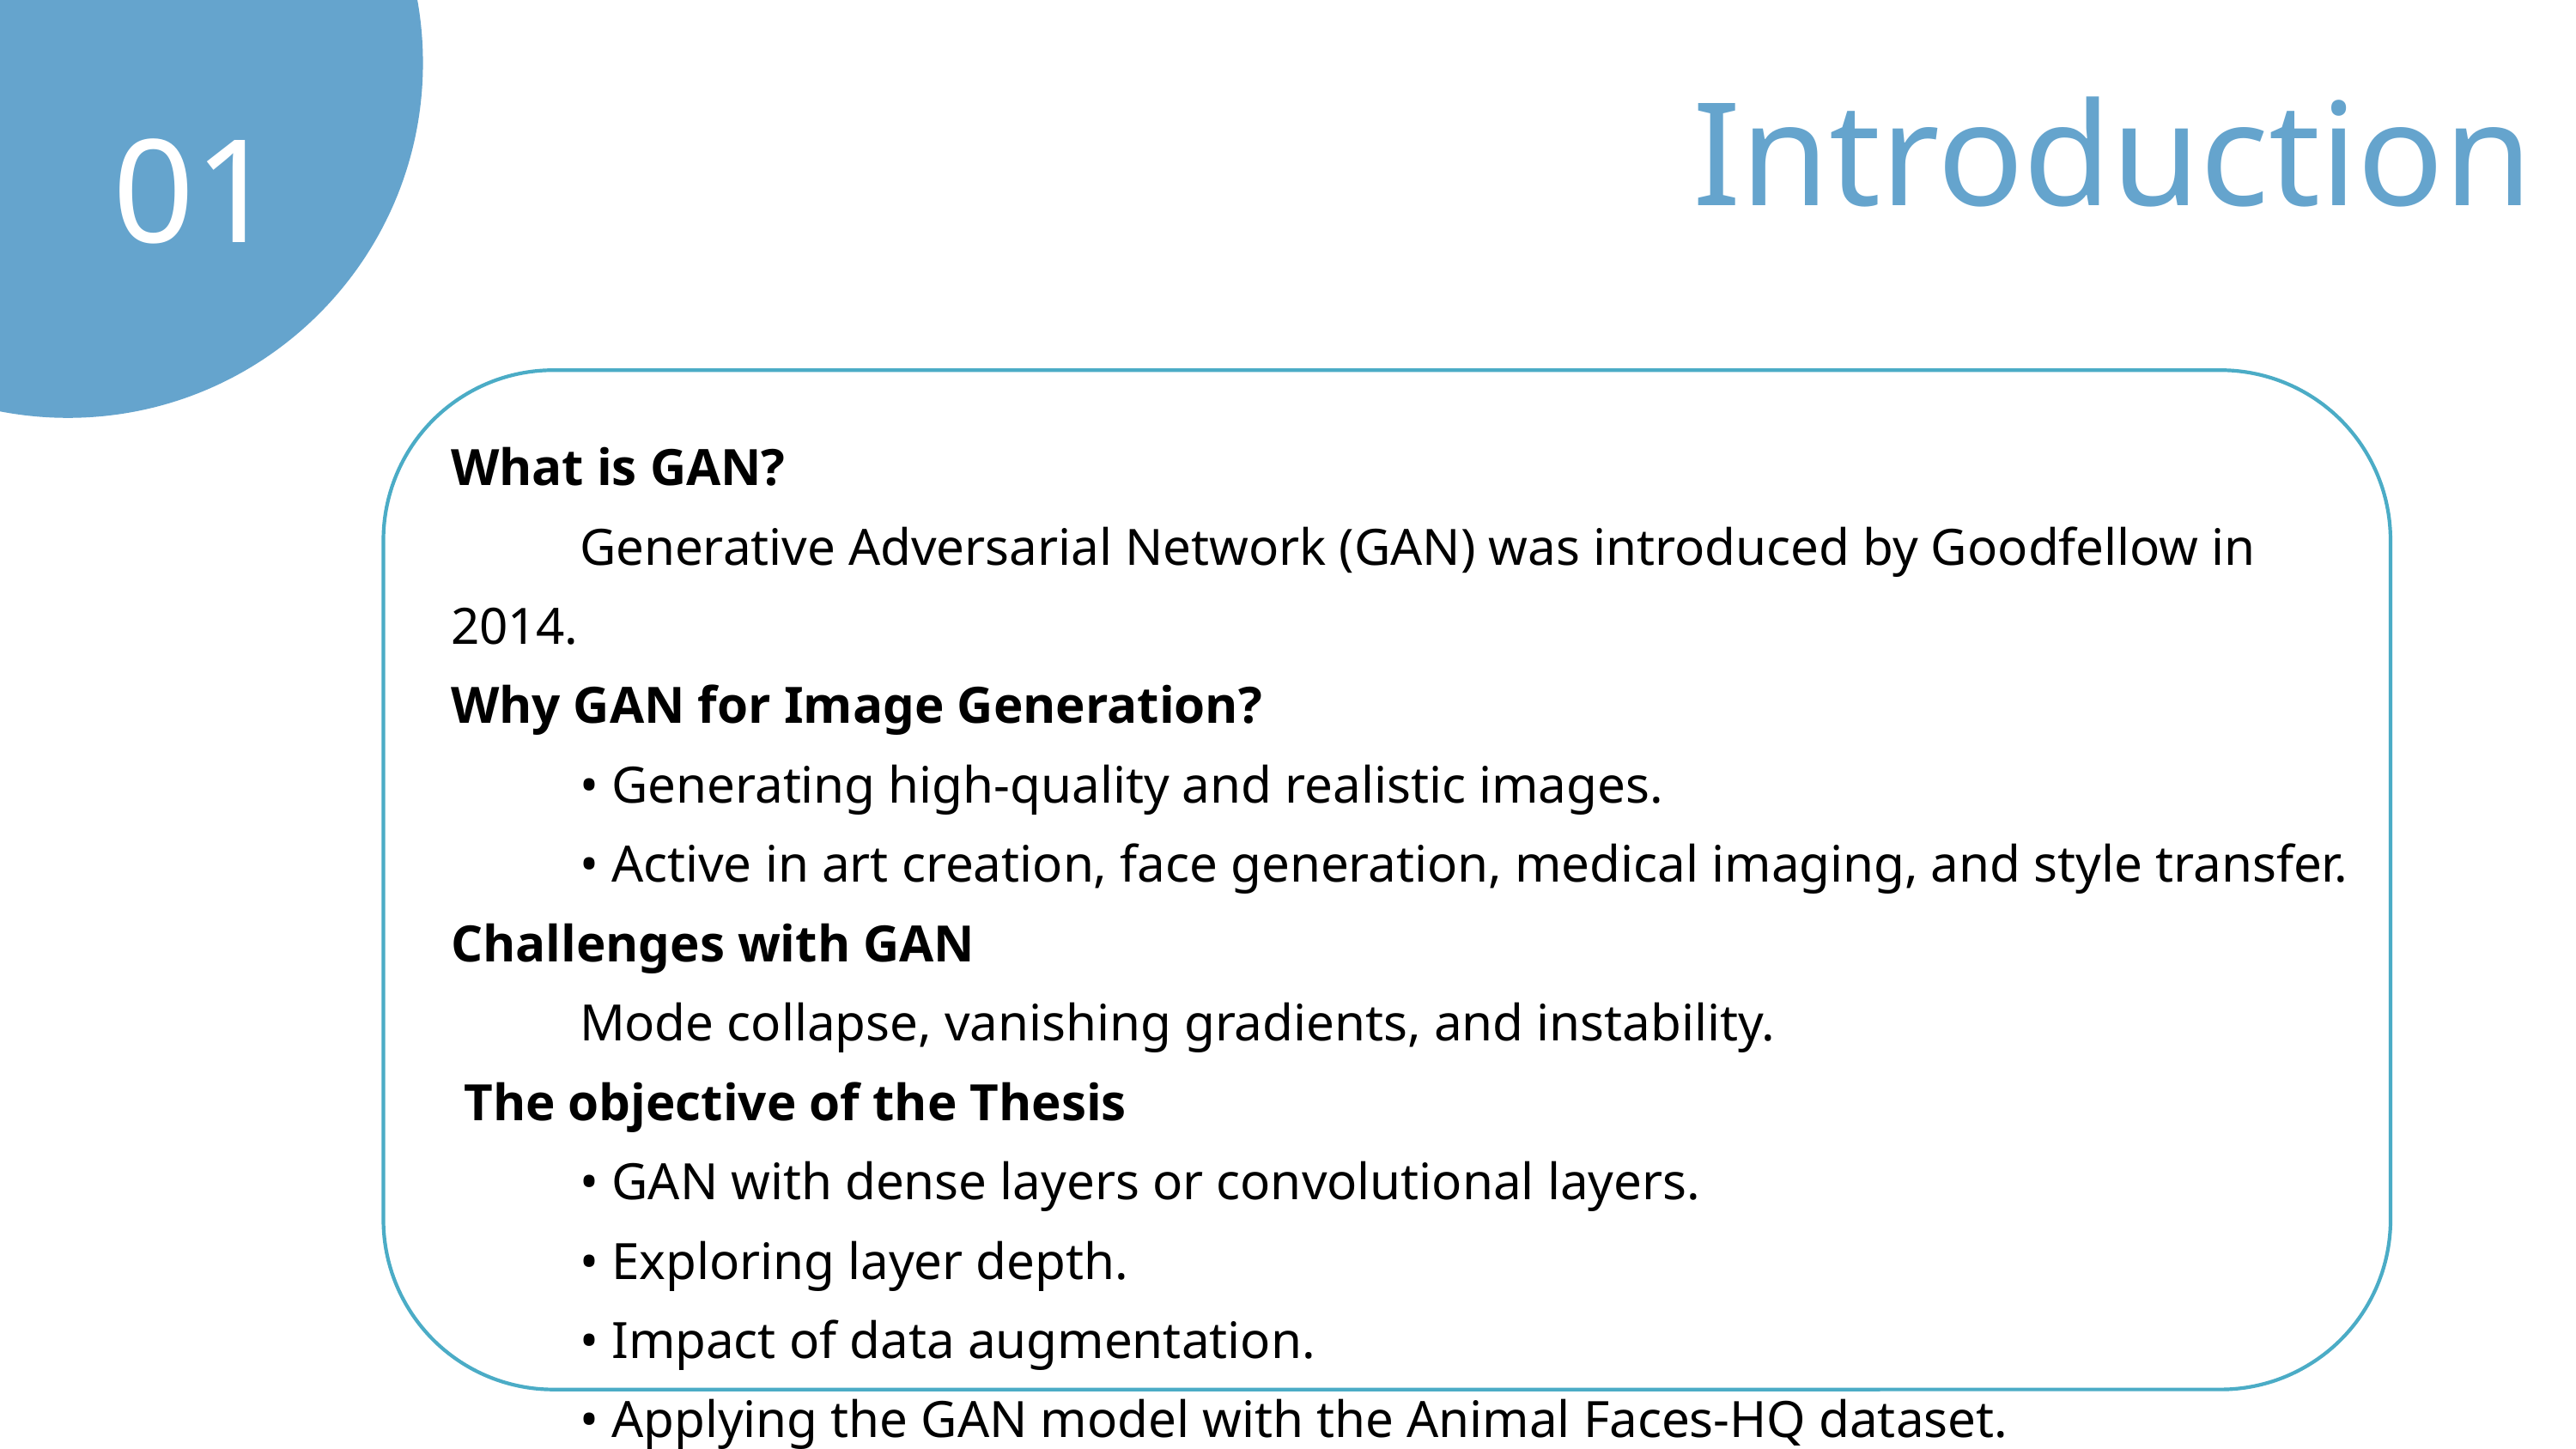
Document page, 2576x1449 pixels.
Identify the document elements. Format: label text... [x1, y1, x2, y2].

text_box Introduction [1674, 33, 2551, 235]
text_box [381, 368, 2339, 1357]
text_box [0, 0, 423, 418]
text_box What is GAN? Generative Adversarial Network (GAN) was introduced by Goodfellow in 2014. Why GAN for Image Generation? • Generating high-quality and realistic images. • Active in art creation, face generation, medical imaging, and style transfer. Challenges with GAN Mode collapse, vanishing gradients, and instability. The objective of the Thesis • GAN with dense layers or convolutional layers. • Exploring layer depth. • Impact of data augmentation. • Applying the GAN model with the Animal Faces-HQ dataset. [450, 415, 2394, 1448]
